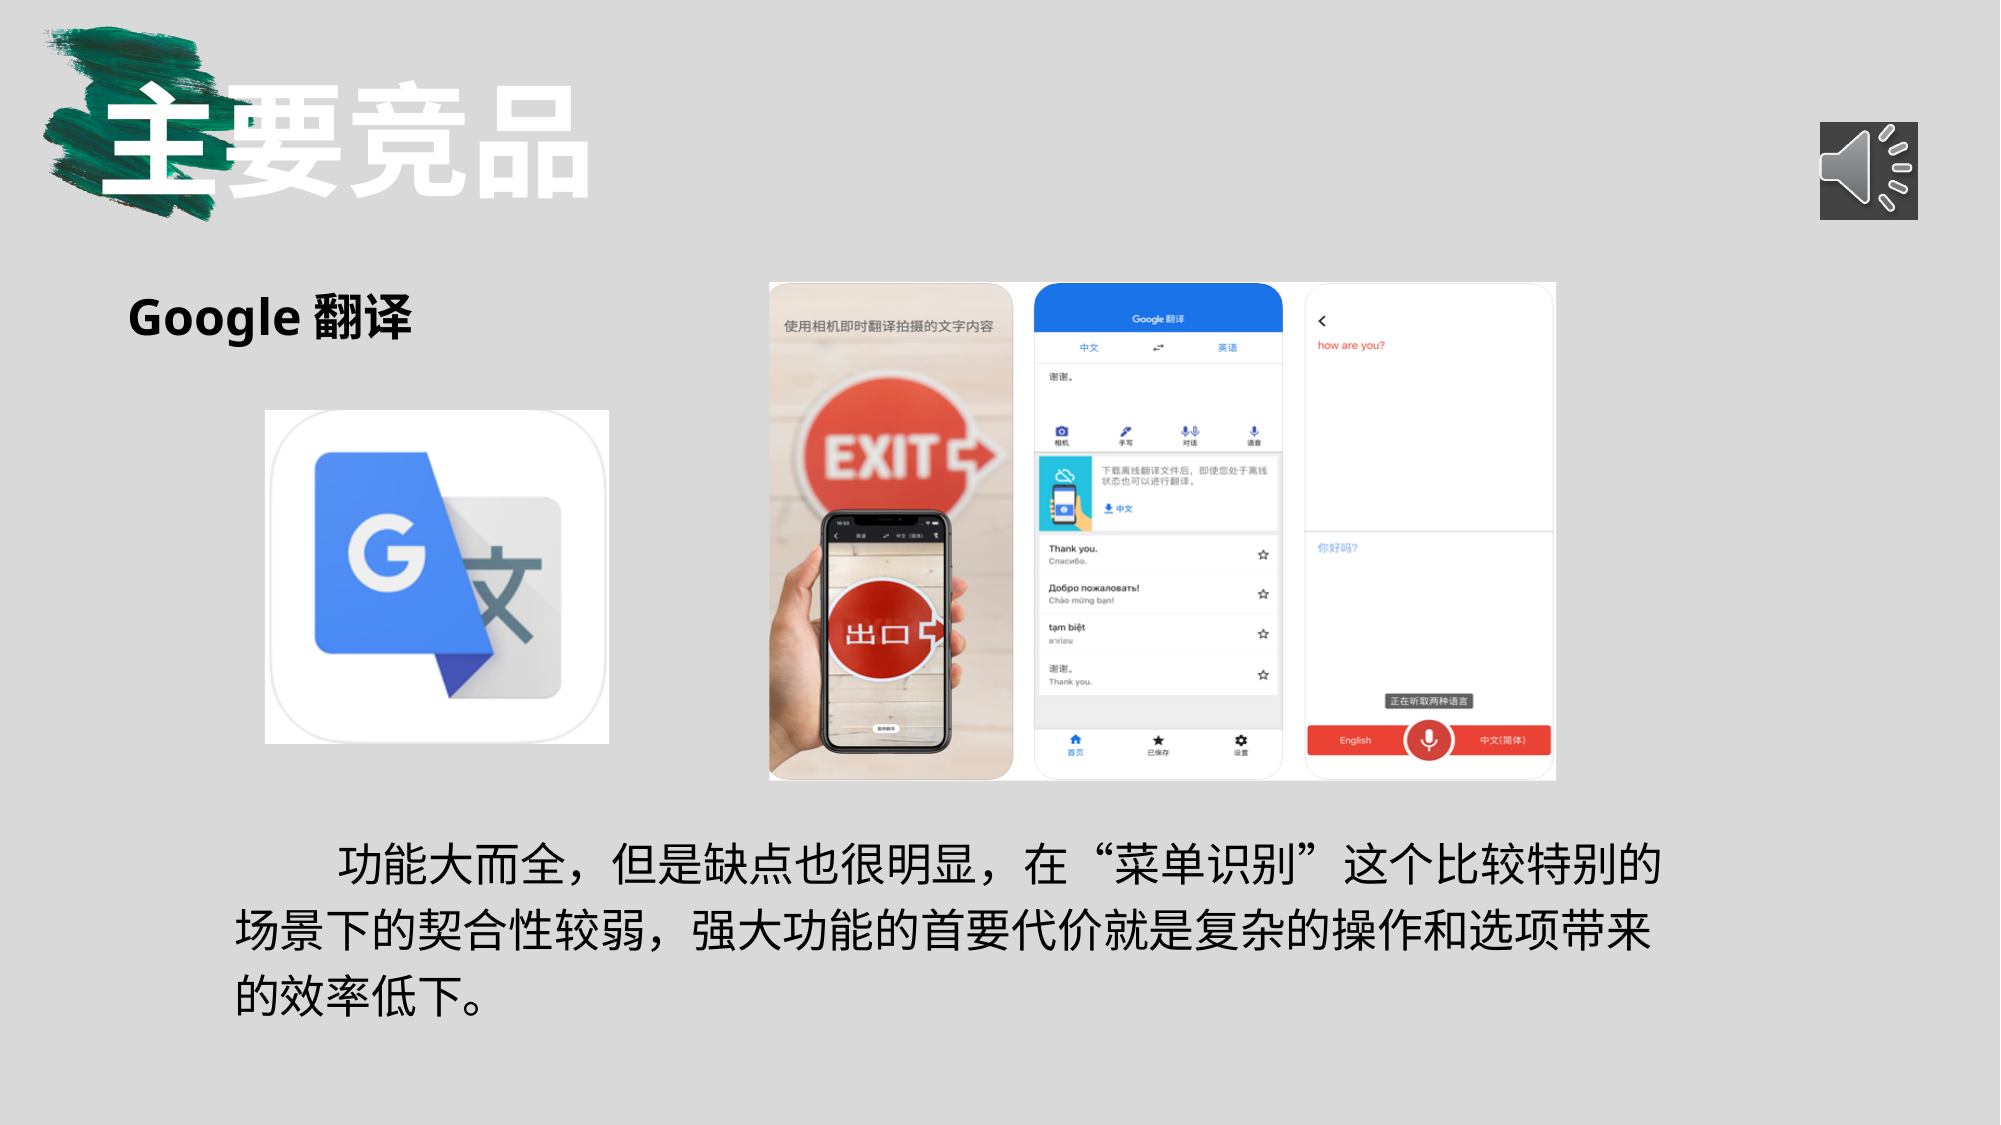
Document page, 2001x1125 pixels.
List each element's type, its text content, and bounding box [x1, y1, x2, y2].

picture [1818, 120, 1919, 221]
picture [769, 282, 1557, 781]
text_box 功能大而全，但是缺点也很明显，在“菜单识别”这个比较特别的场景下的契合性较弱，强大功能的首要代价就是复杂的操作和选项带来的效率低下。 [234, 824, 1682, 1023]
text_box Google翻译 [112, 278, 824, 353]
picture [42, 26, 256, 222]
text_box 主要竞品 [256, 54, 793, 220]
picture [264, 410, 610, 744]
